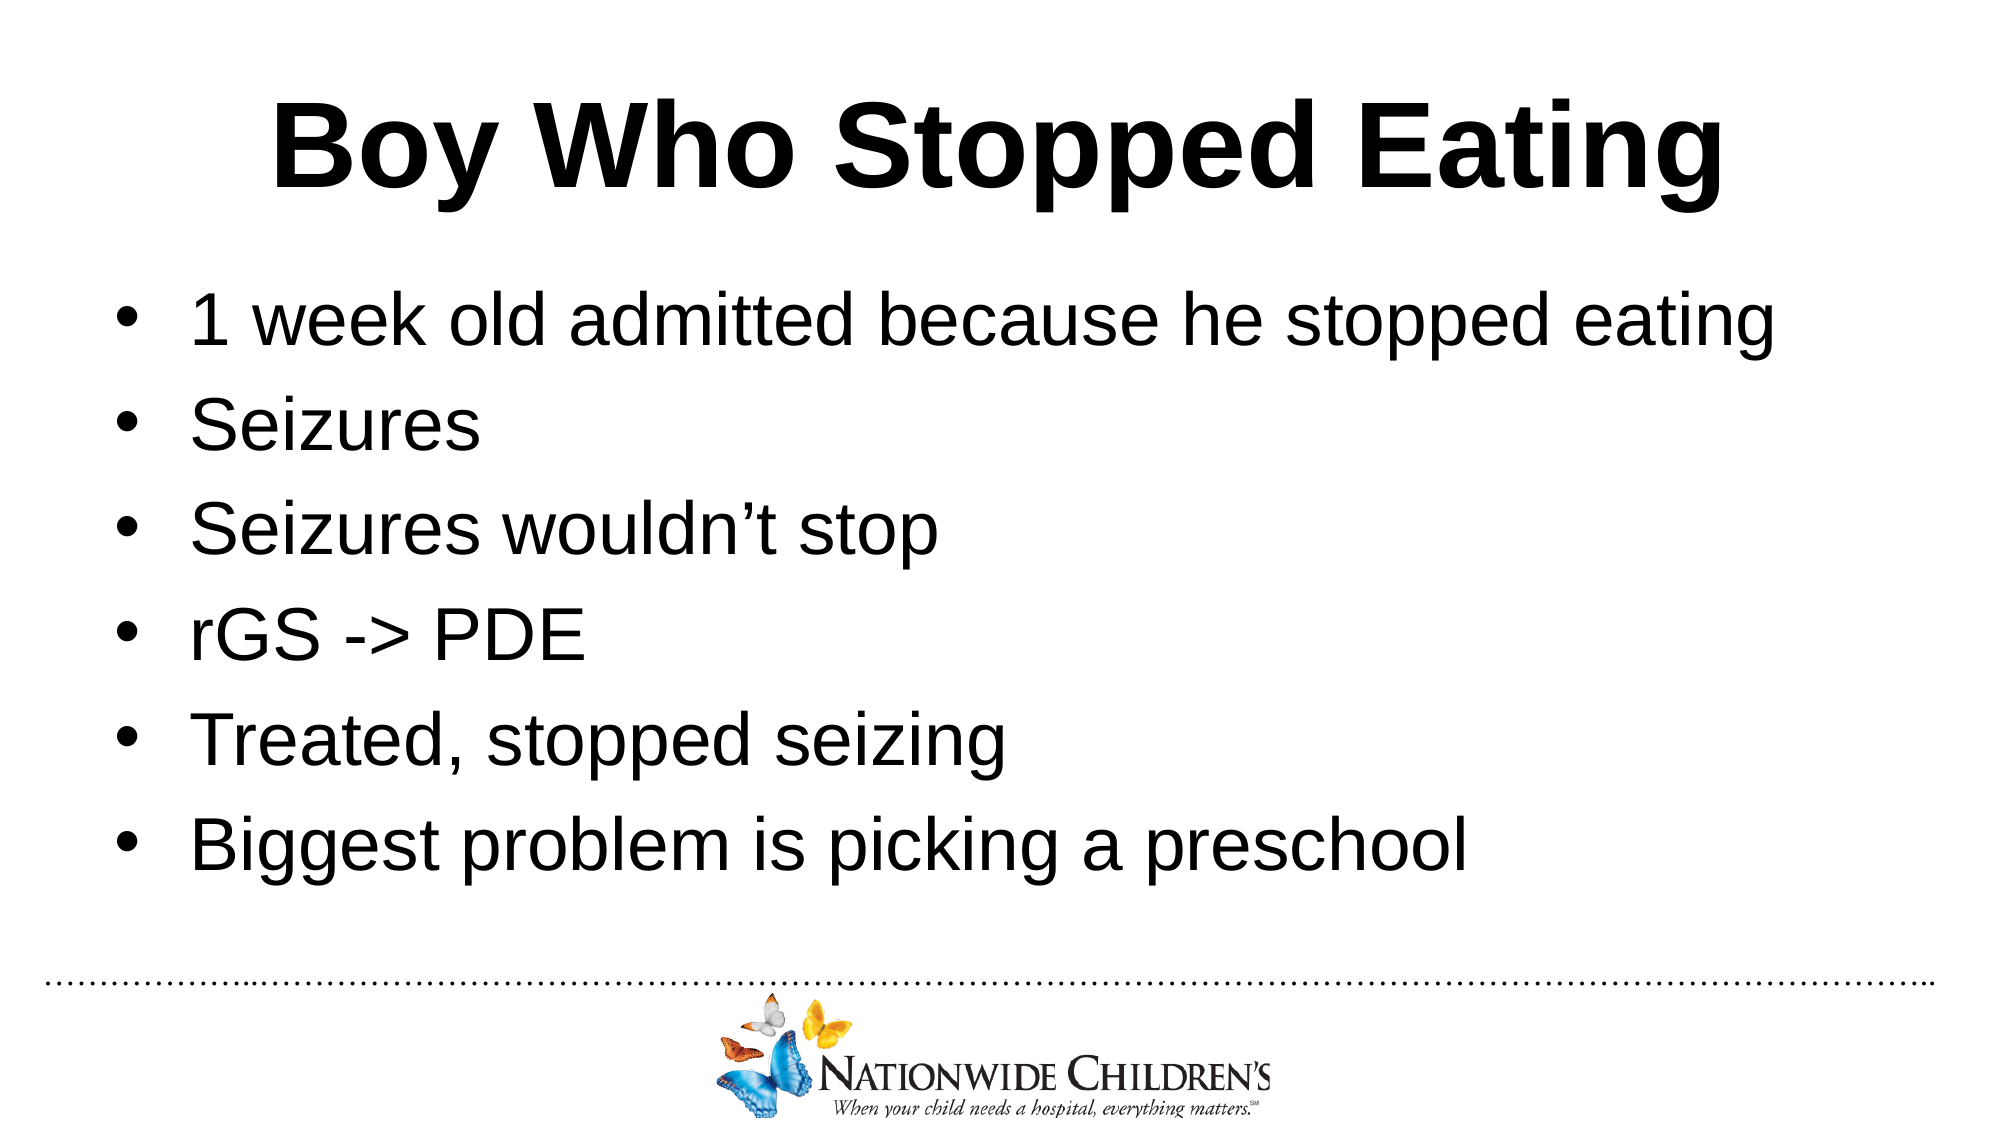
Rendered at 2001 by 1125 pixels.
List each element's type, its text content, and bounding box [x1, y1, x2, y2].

list 1 week old admitted because he stopped eating Seizures Seizures wouldn’t stop rGS -> PDE Treated, stopped seizing Biggest problem is picking a preschool [99, 262, 1900, 945]
title Boy Who Stopped Eating [99, 45, 1900, 233]
